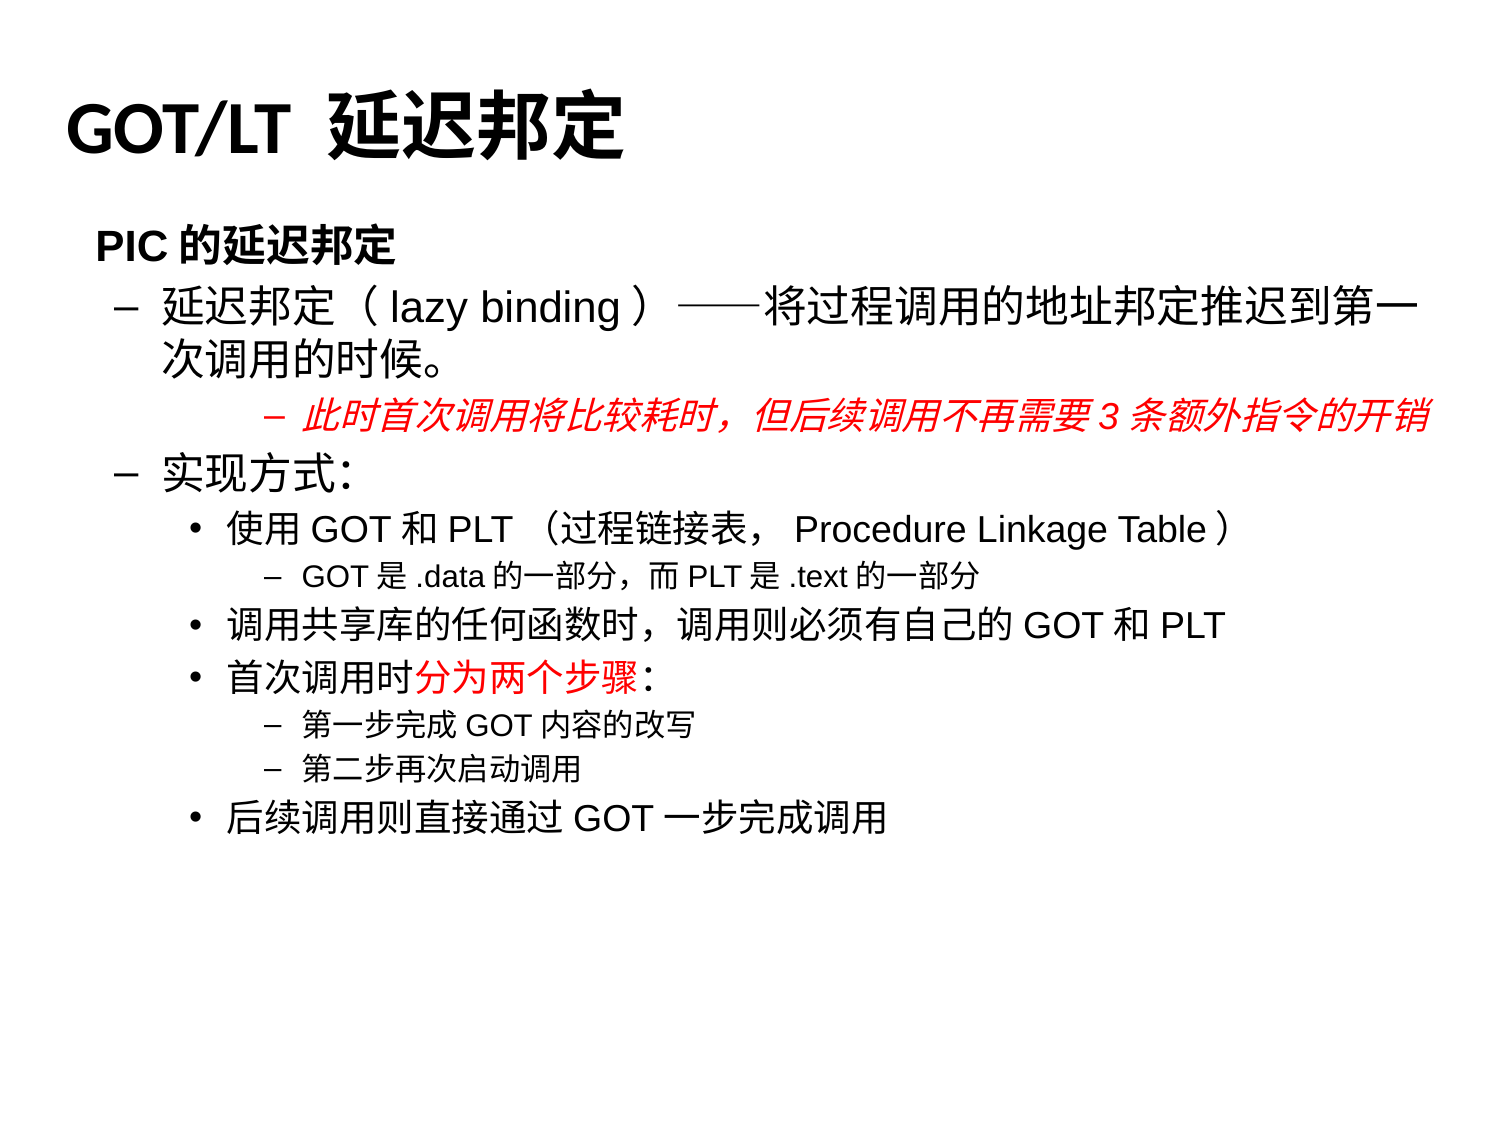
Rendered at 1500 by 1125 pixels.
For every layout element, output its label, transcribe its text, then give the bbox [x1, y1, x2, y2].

text_box PIC的延迟邦定 延迟邦定（lazy binding）——将过程调用的地址邦定推迟到第一次调用的时候。 此时首次调用将比较耗时，但后续调用不再需要3条额外指令的开销 实现方式： 使用GOT和PLT（过程链接表，Procedure Linkage Table） GOT是.data的一部分，而PLT是.text的一部分 调用共享库的任何函数时，调用则必须有自己的GOT和PLT 首次调用时分为两个步骤： 第一步完成GOT内容的改写 第二步再次启动调用 后续调用则直接通过GOT一步完成调用 [24, 210, 1459, 915]
text_box GOT/LT 延迟邦定 [51, 59, 1482, 188]
